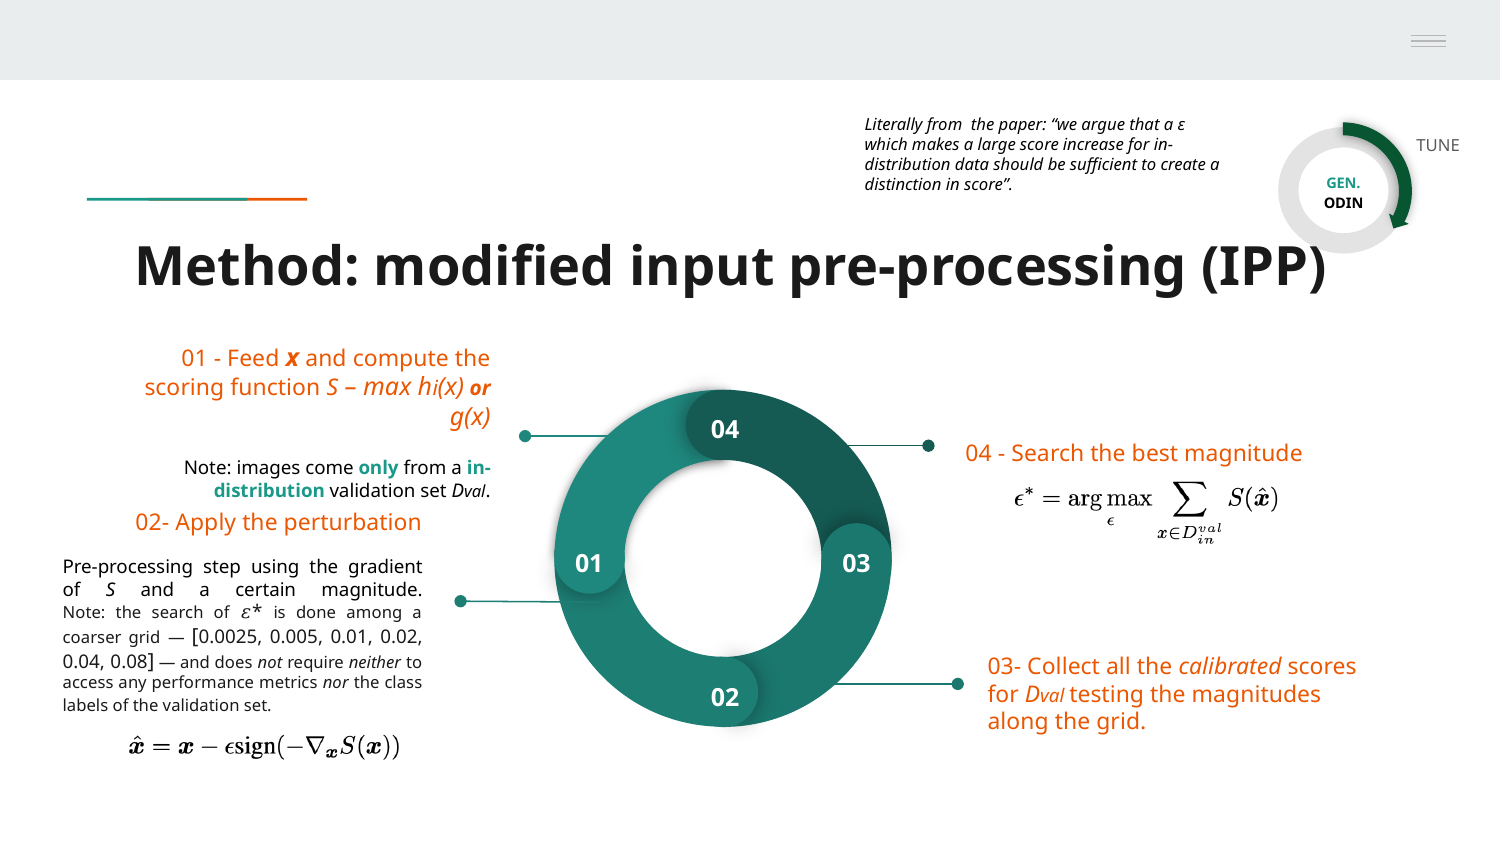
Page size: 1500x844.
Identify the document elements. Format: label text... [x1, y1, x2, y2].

picture [998, 515, 1291, 553]
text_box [1248, 98, 1477, 282]
title Method: modified input pre-processing (IPP) [119, 216, 1381, 305]
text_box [492, 327, 954, 789]
text_box Literally from the paper: “we argue that a ε which makes a large score increase for in-distribution data should be sufficient to create a distinction in score”. [849, 98, 1239, 209]
picture [119, 721, 412, 780]
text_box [800, 663, 1399, 723]
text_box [47, 492, 601, 717]
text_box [84, 355, 615, 540]
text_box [771, 430, 1343, 515]
